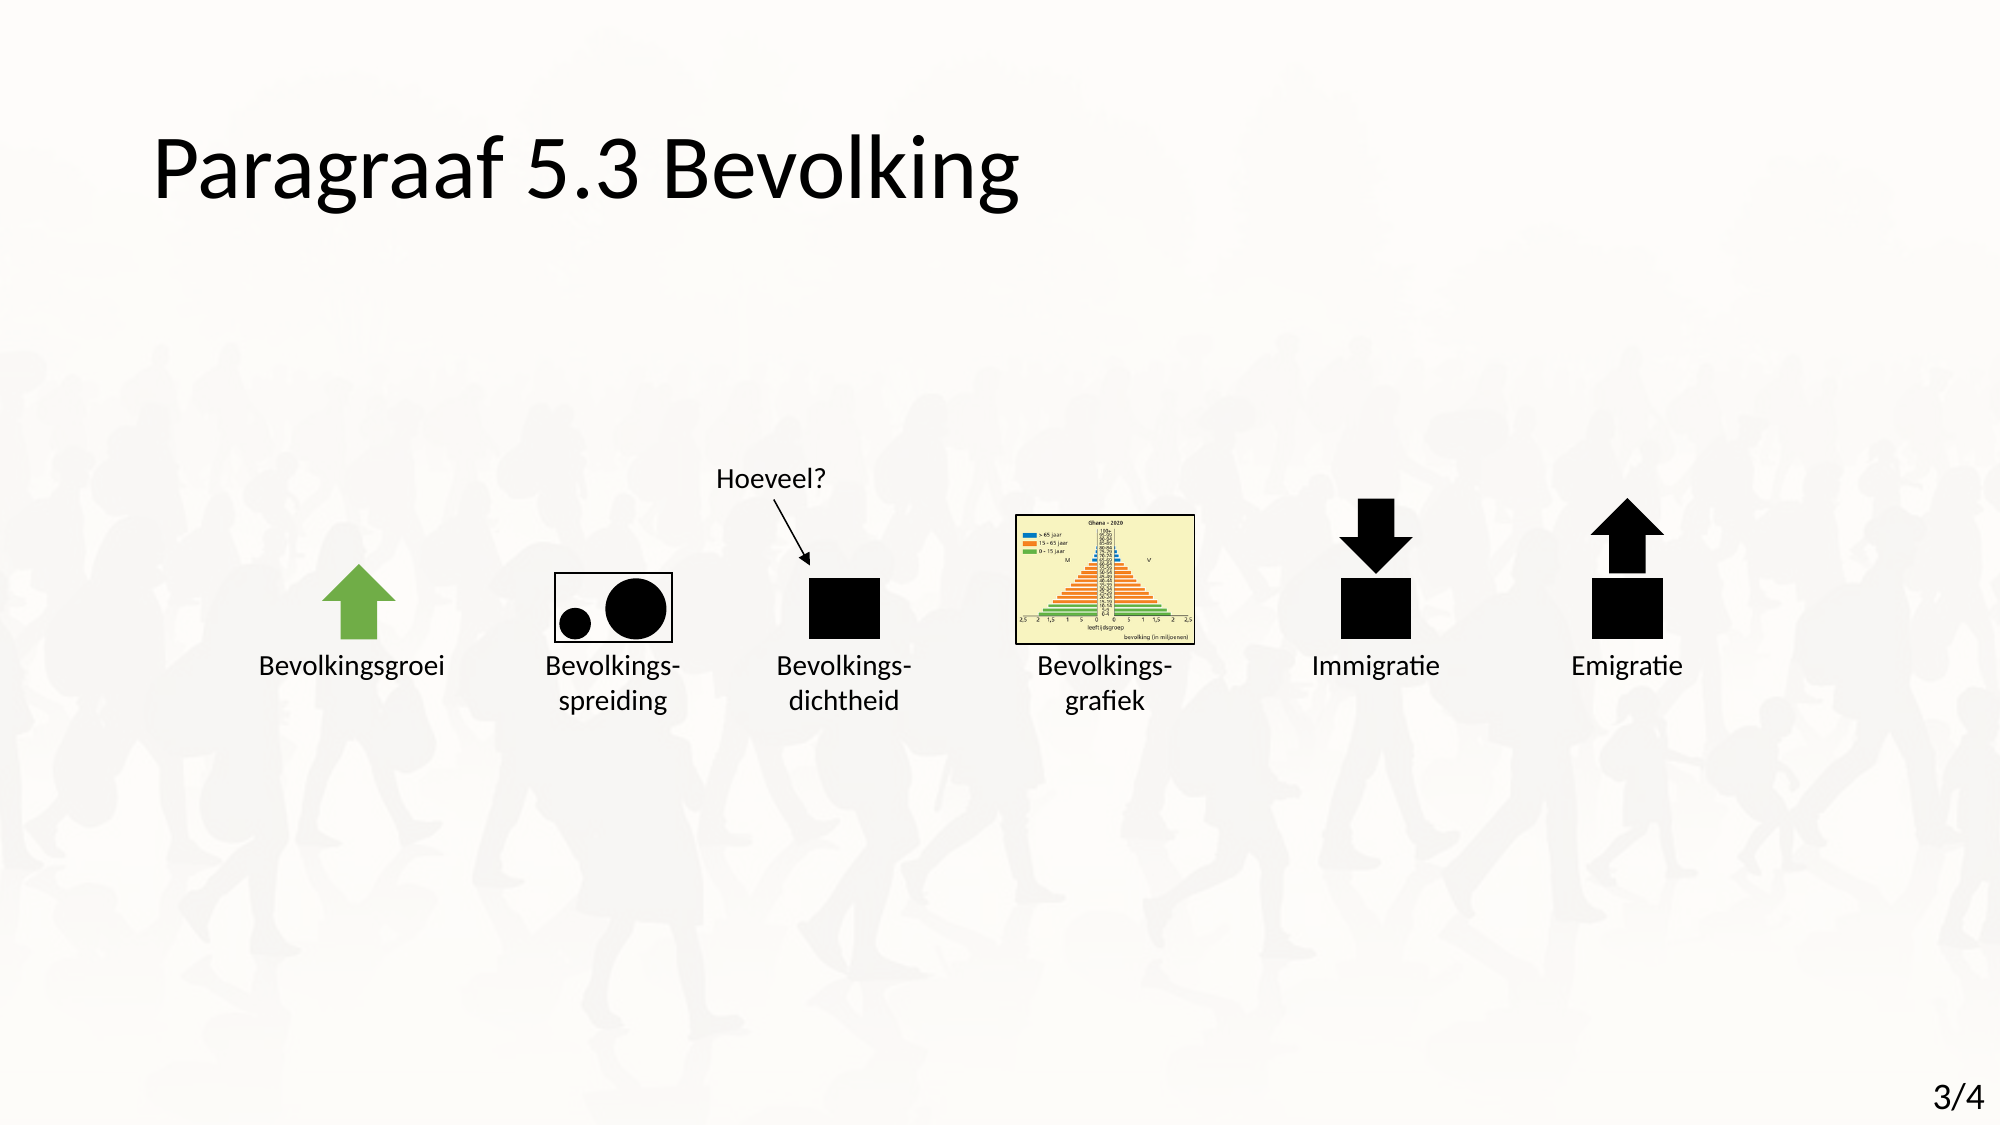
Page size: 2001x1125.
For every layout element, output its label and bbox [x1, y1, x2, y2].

picture [0, 0, 2000, 1125]
text_box [773, 499, 811, 566]
